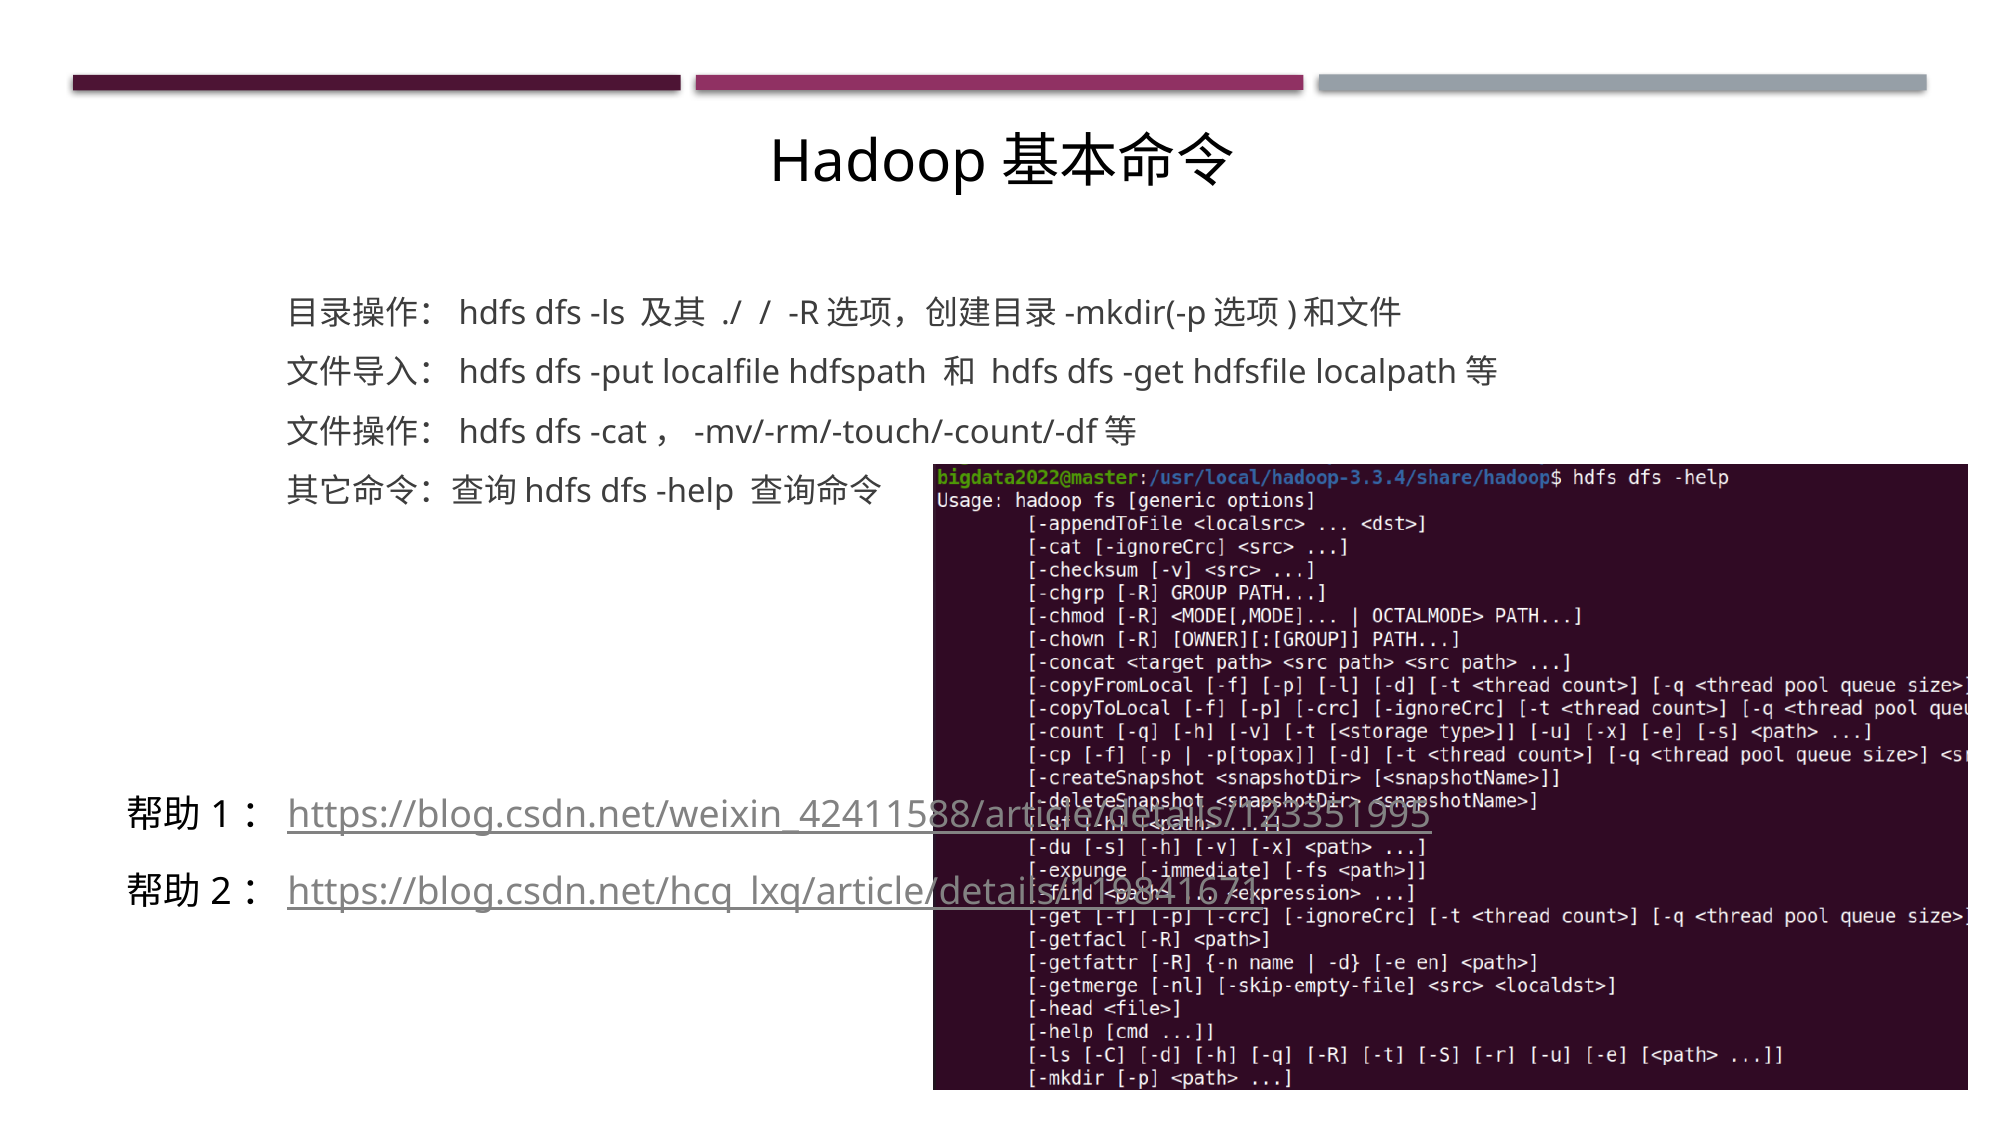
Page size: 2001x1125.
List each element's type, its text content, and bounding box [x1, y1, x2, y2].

picture [933, 463, 1969, 1091]
text_box 目录操作：hdfs dfs -ls 及其 ./ / -R选项，创建目录-mkdir(-p选项)和文件 文件导入：hdfs dfs -put localfile hdfspath 和 hdfs dfs -get hdfsfile localpath等 文件操作：hdfs dfs -cat，-mv/-rm/-touch/-count/-df等 其它命令：查询hdfs dfs -help 查询命令 [271, 260, 1523, 521]
text_box Hadoop基本命令 [754, 91, 1280, 201]
text_box 帮助1：https://blog.csdn.net/weixin_42411588/article/details/123351995 帮助2：https://blog.csdn.net/hcq_lxq/article/details/119841671 [111, 757, 927, 971]
